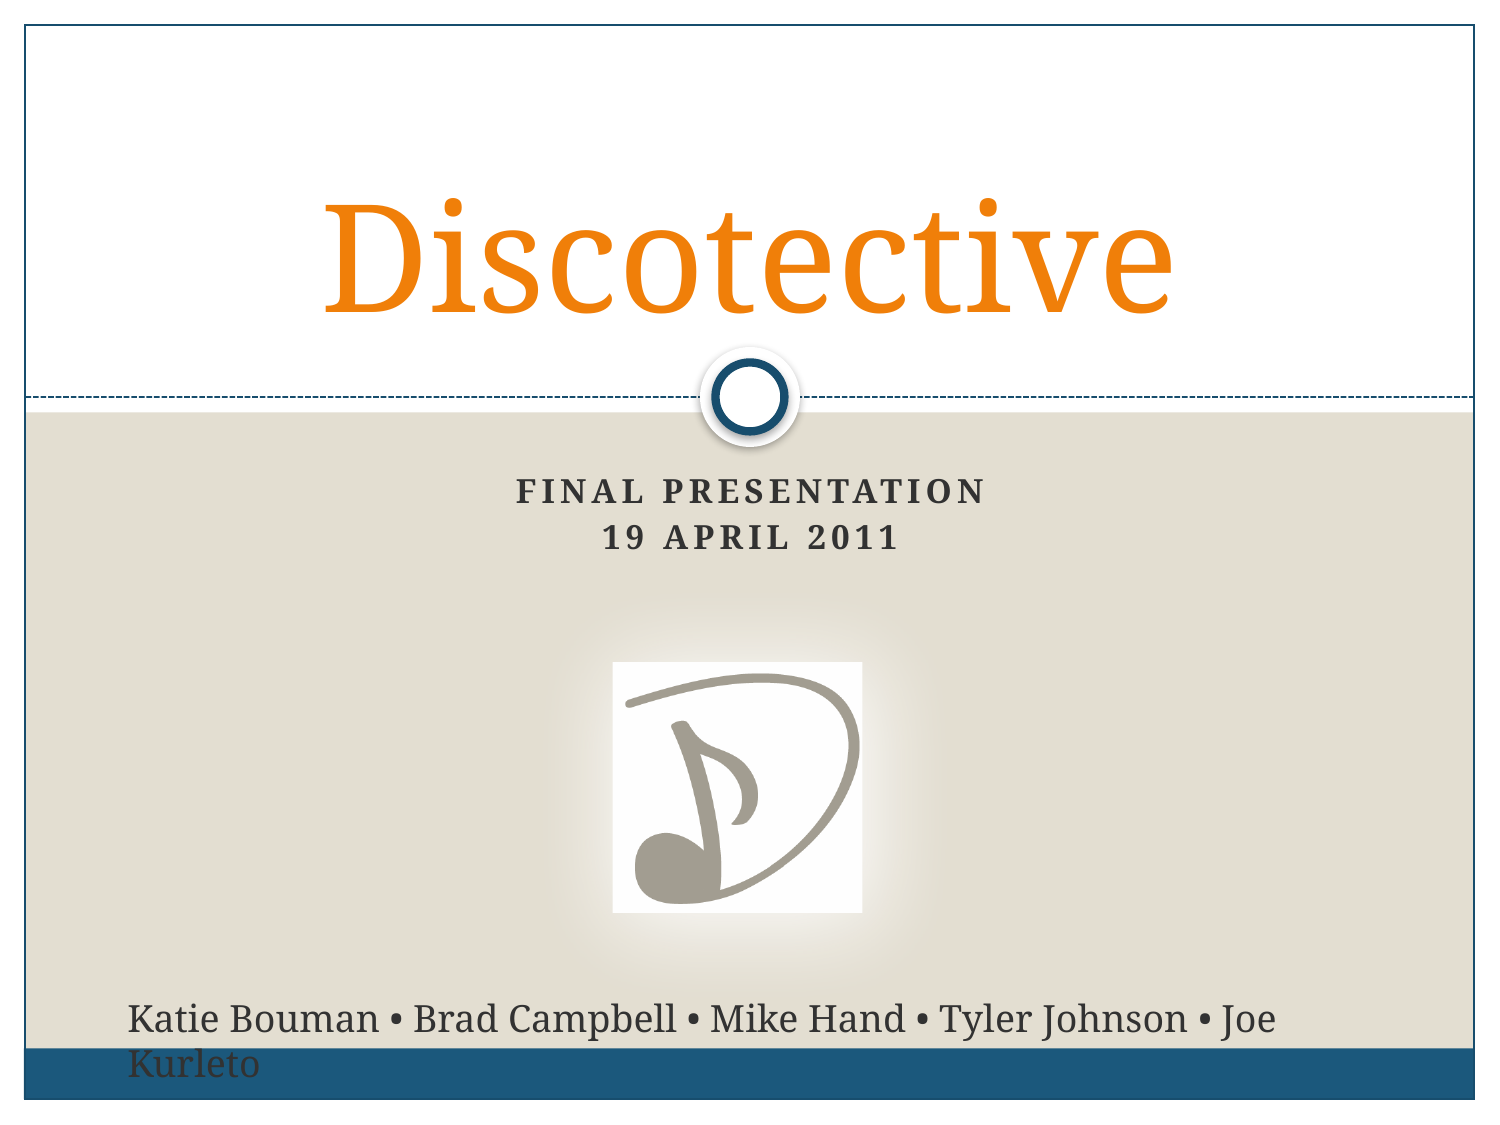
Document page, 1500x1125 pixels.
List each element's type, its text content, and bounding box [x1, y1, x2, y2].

title Discotective [112, 62, 1388, 350]
subtitle Final presentation 19 april 2011 [225, 462, 1275, 750]
picture [612, 662, 863, 913]
text_box Katie Bouman • Brad Campbell • Mike Hand • Tyler Johnson • Joe Kurleto [112, 987, 1400, 1093]
text_box [544, 594, 945, 750]
